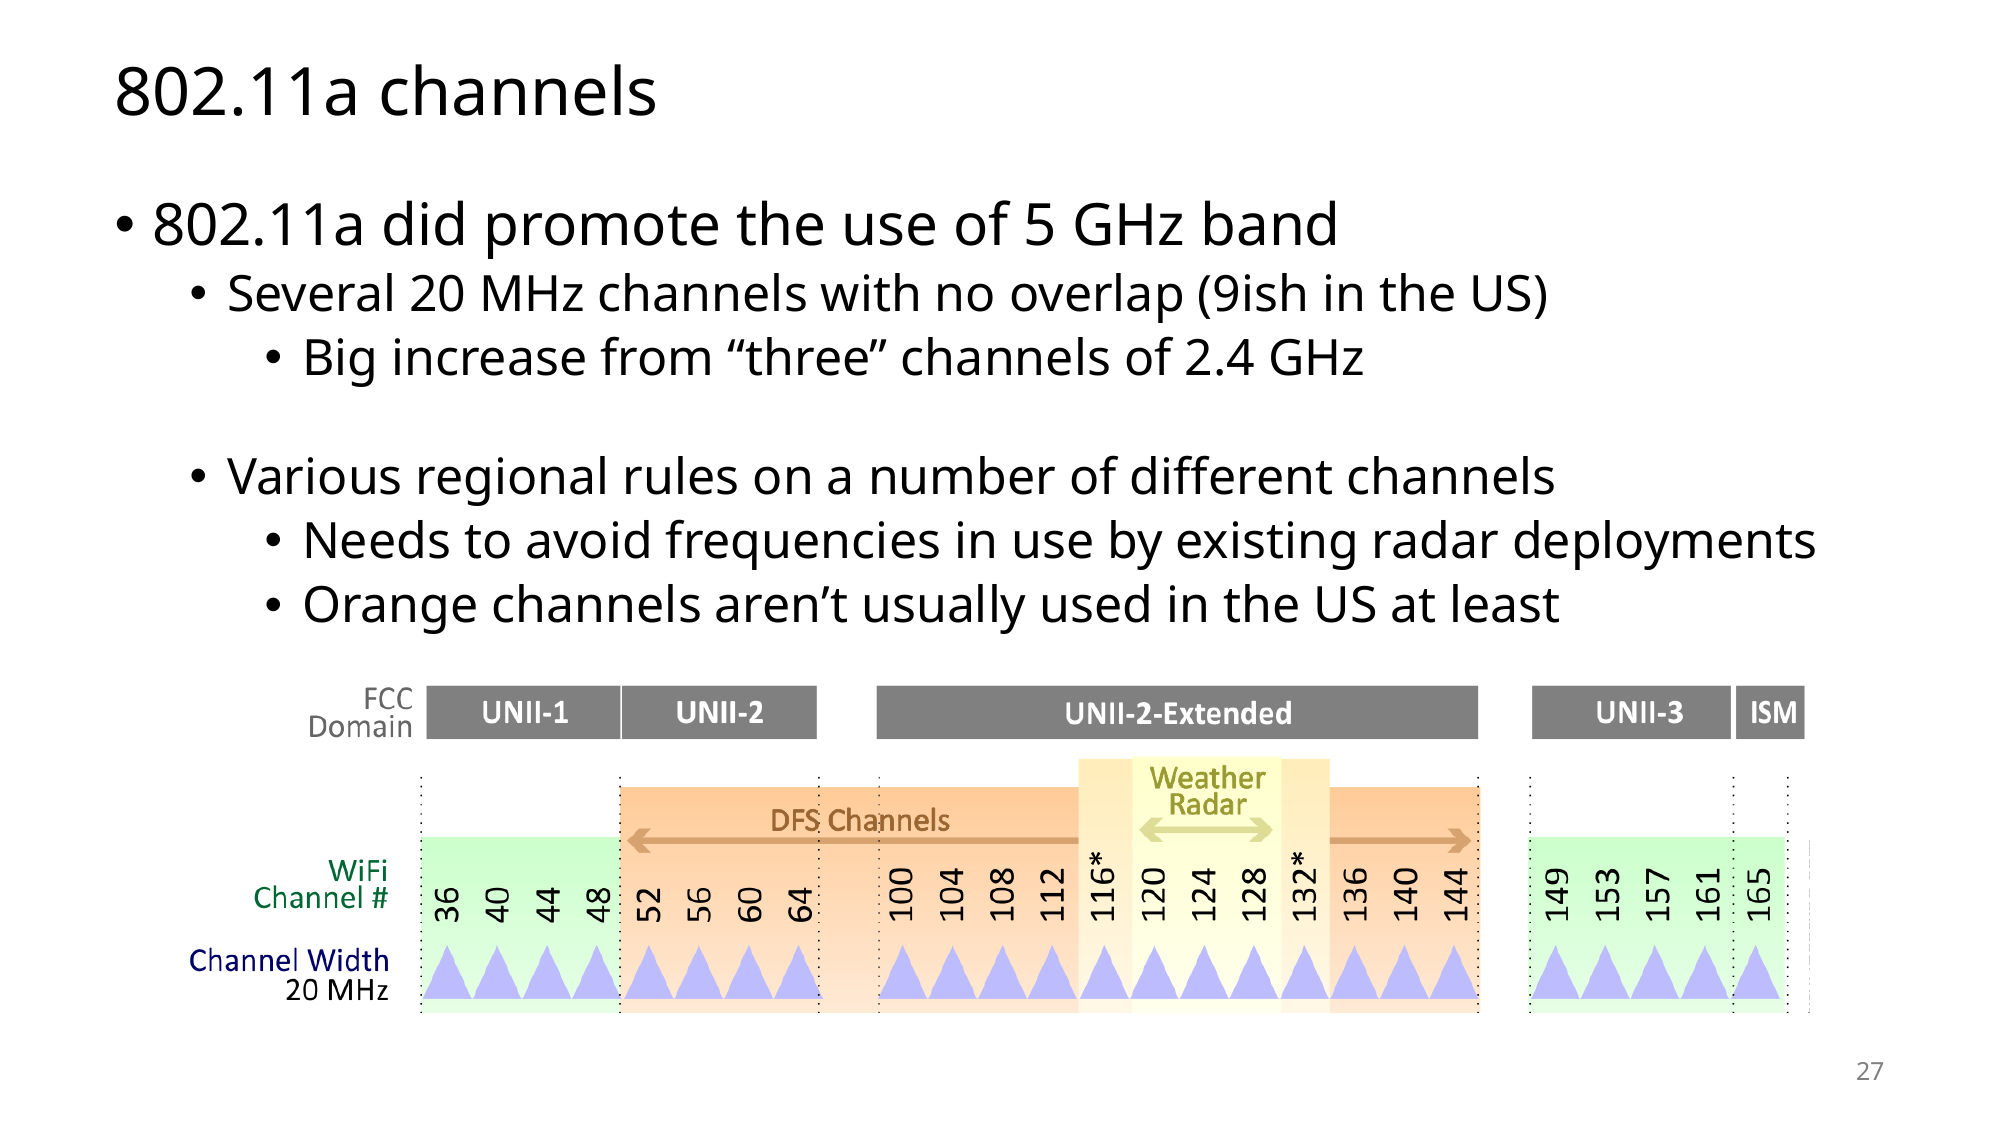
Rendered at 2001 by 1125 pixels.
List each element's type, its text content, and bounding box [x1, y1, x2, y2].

title 802.11a channels [99, 37, 1900, 150]
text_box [189, 651, 1810, 1013]
slide_number 27 [1749, 1042, 1900, 1103]
list 802.11a did promote the use of 5 GHz band Several 20 MHz channels with no overlap (9ish in the US) Big increase from “three” channels of 2.4 GHz Various regional rules on a number of different channels Needs to avoid frequencies in use by existing radar deployments Orange channels aren’t usually used in the US at least [99, 187, 1900, 1013]
